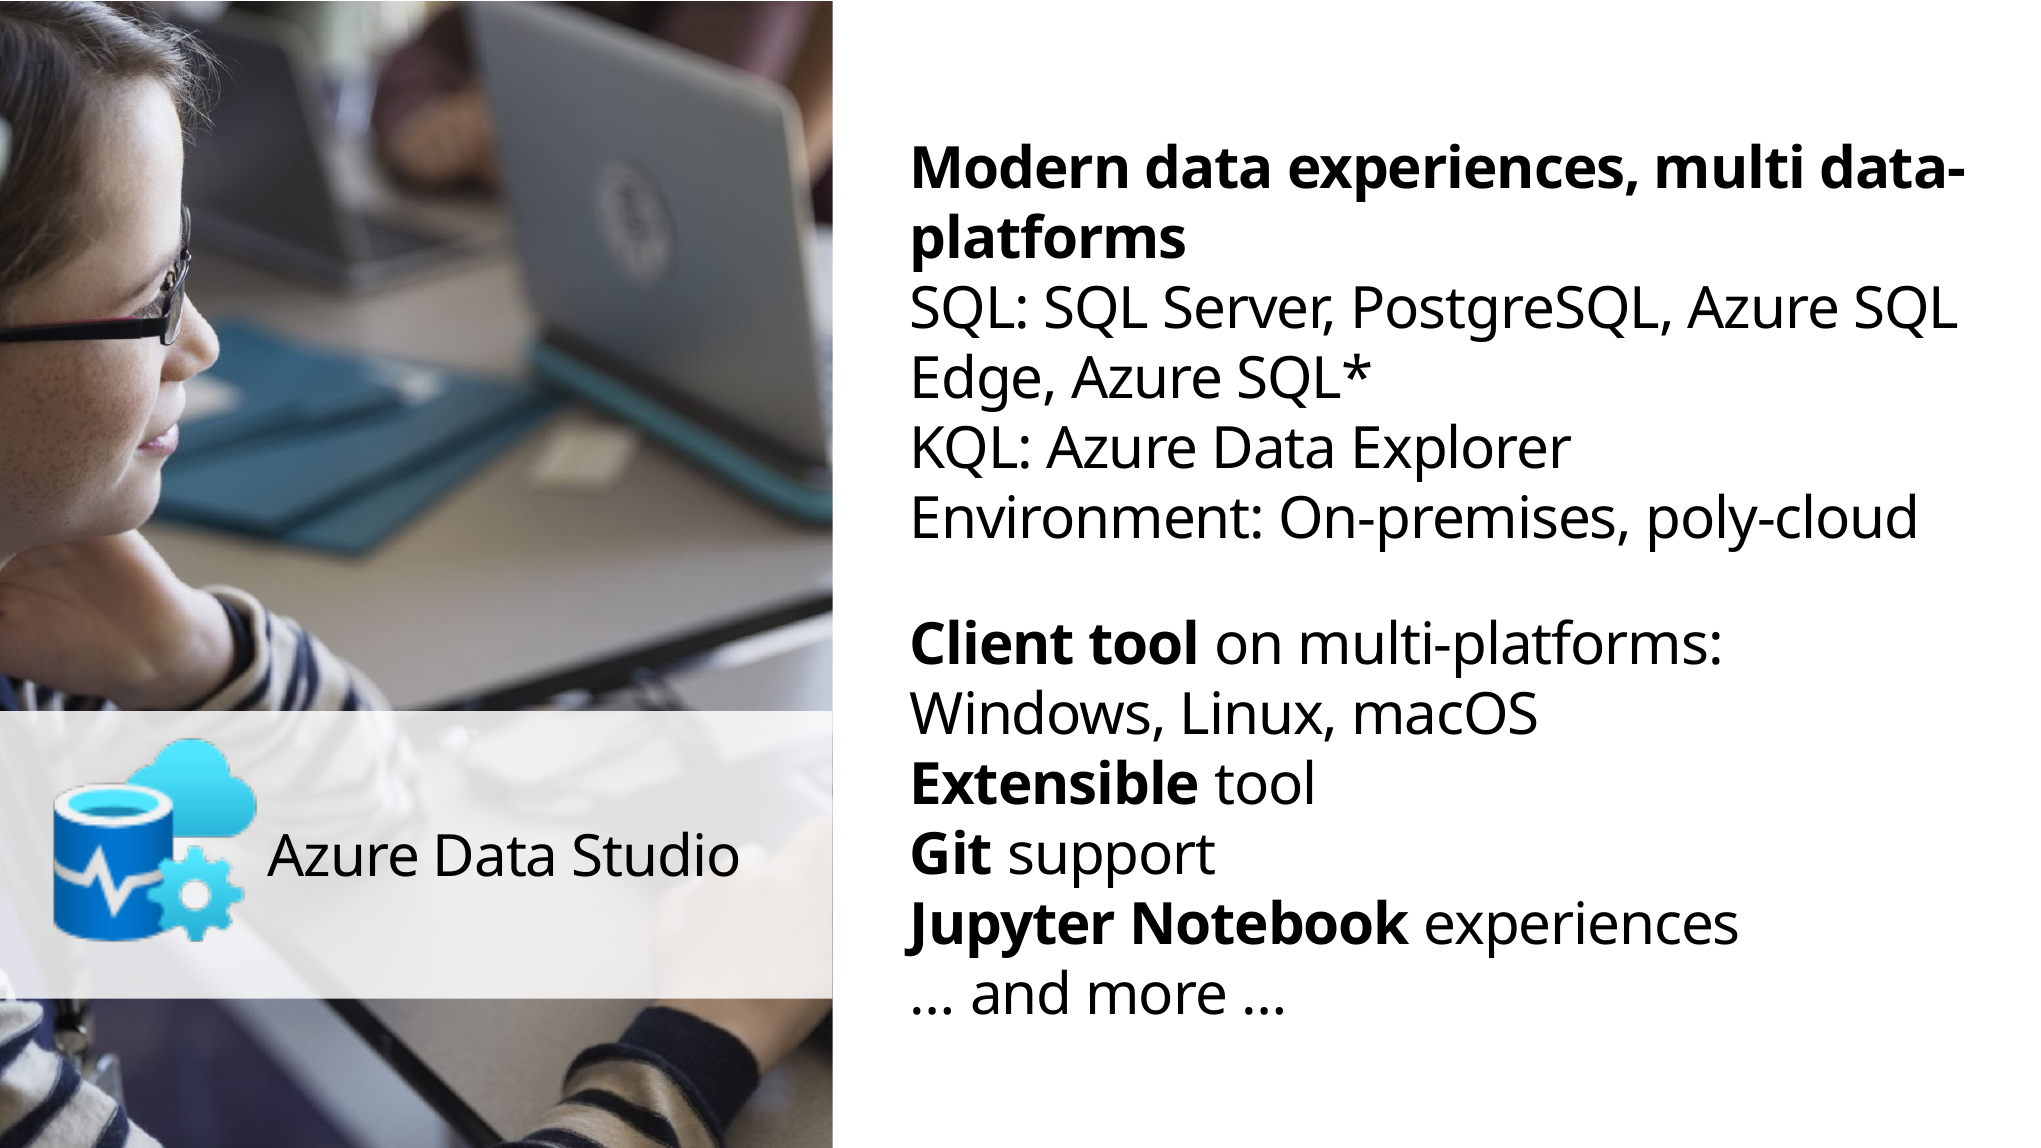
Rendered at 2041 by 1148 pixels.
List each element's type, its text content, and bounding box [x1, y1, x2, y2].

list Modern data experiences, multi data-platforms SQL: SQL Server, PostgreSQL, Azure SQL Edge, Azure SQL* KQL: Azure Data Explorer Environment: On-premises, poly-cloud Client tool on multi-platforms: Windows, Linux, macOS Extensible tool Git support Jupyter Notebook experiences … and more … [909, 129, 1989, 1027]
picture [0, 1, 833, 1148]
